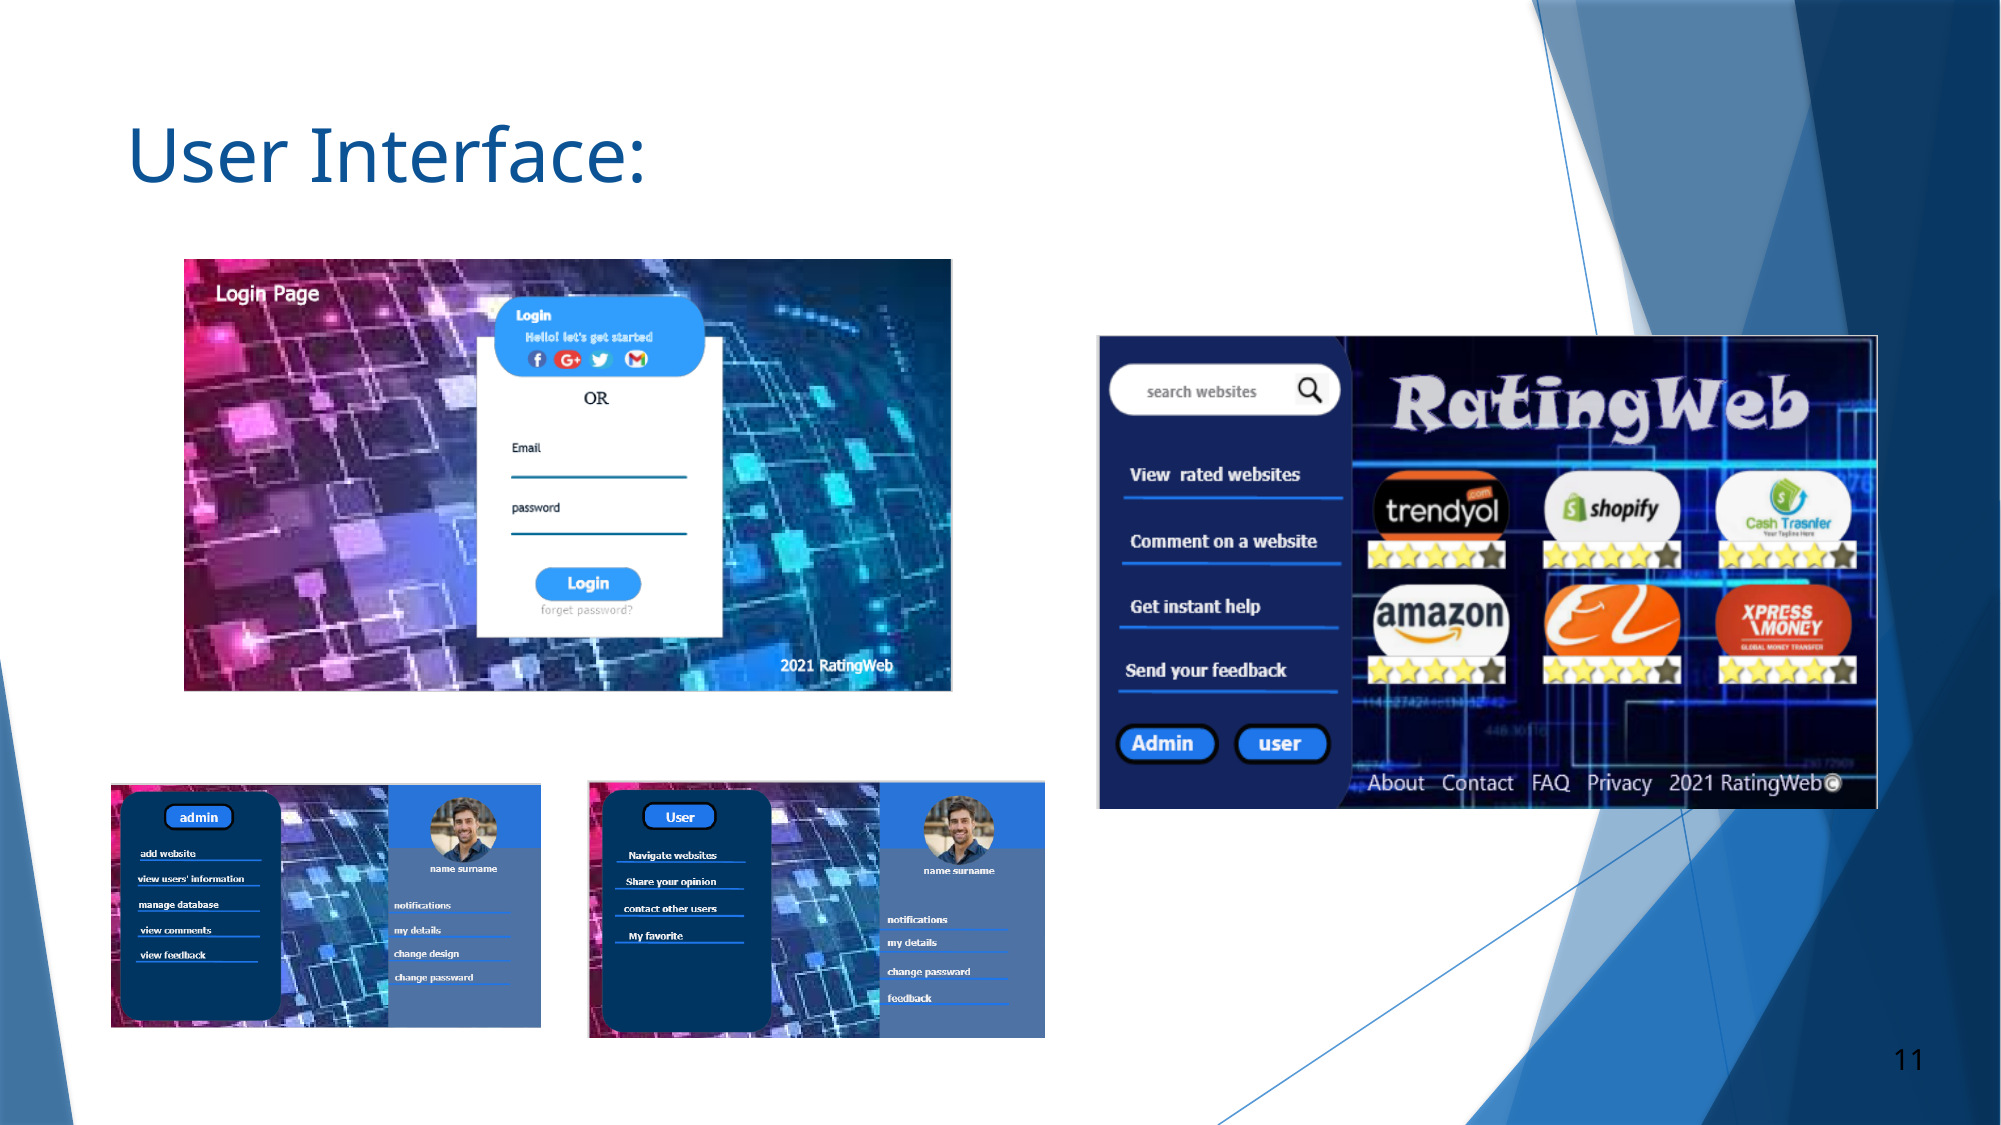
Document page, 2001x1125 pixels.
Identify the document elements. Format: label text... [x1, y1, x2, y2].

text_box 11 [1878, 1033, 1943, 1084]
picture [110, 782, 542, 1029]
title User Interface: [111, 99, 1522, 317]
picture [1096, 334, 1879, 809]
picture [183, 259, 954, 692]
picture [587, 779, 1046, 1038]
